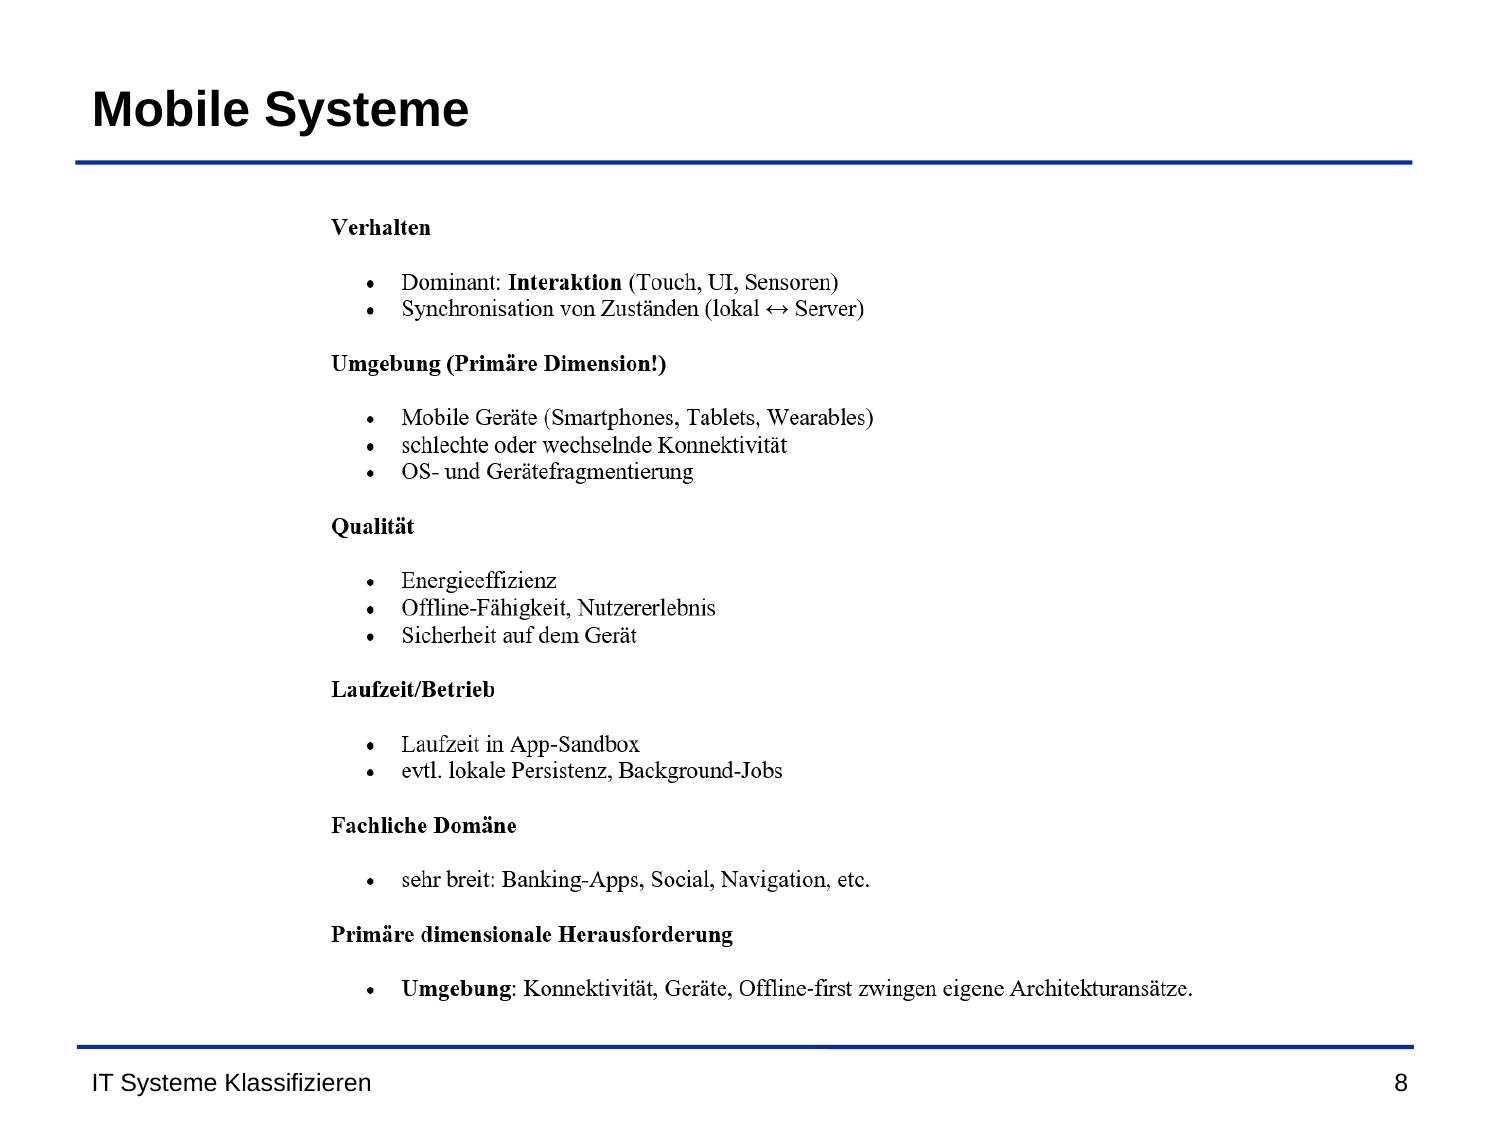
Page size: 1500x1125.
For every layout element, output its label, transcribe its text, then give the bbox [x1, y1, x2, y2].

title Mobile Systeme [76, 42, 1412, 171]
picture [265, 207, 1287, 1024]
